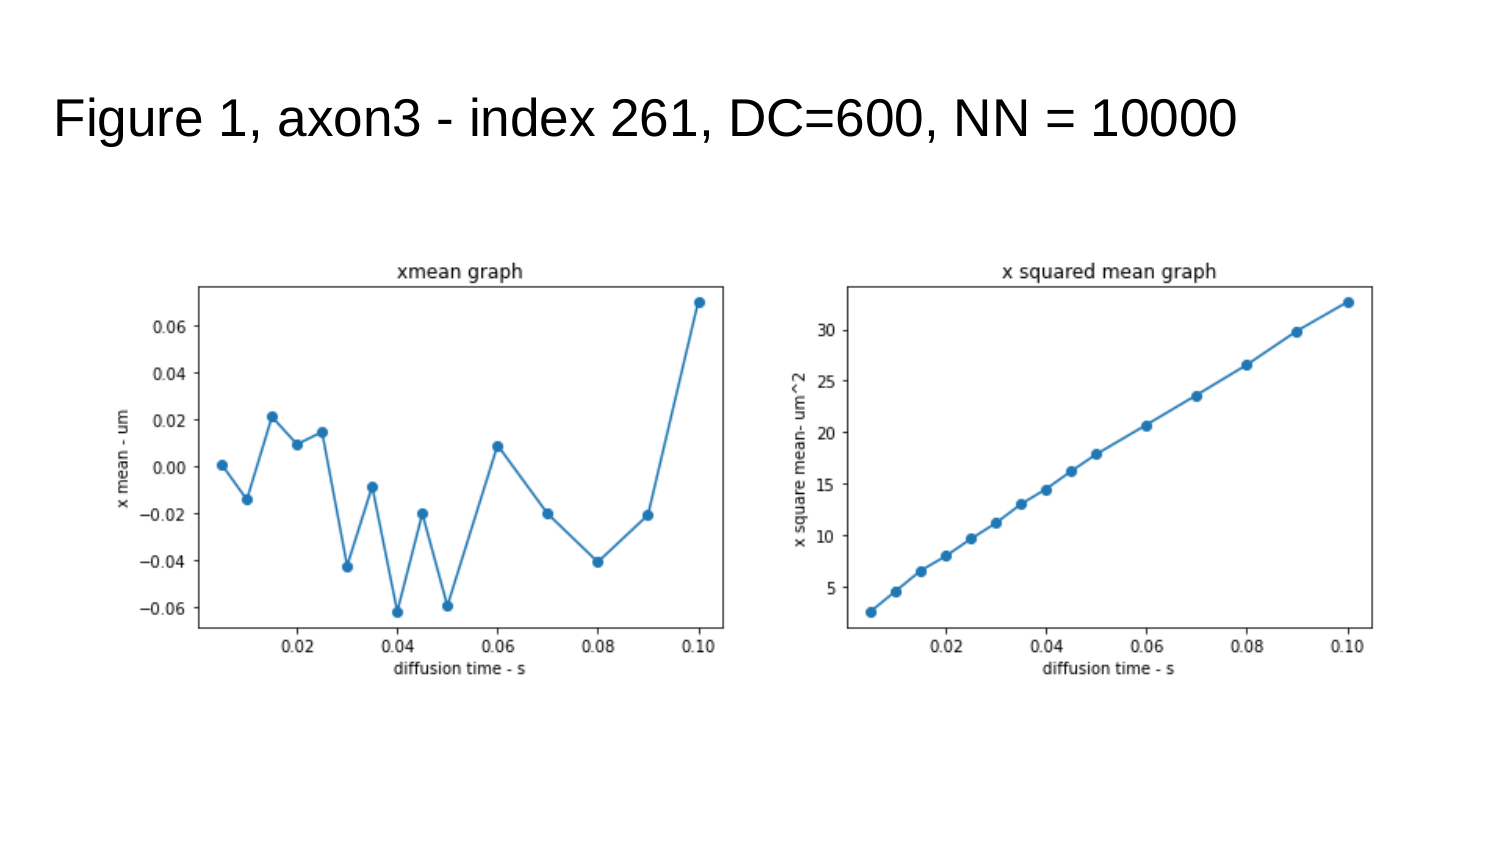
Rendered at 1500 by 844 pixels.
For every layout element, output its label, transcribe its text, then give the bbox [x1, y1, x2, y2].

title Figure 1, axon3 - index 261, DC=600, NN = 10000 [38, 68, 1437, 163]
picture [783, 251, 1381, 687]
picture [106, 251, 732, 687]
